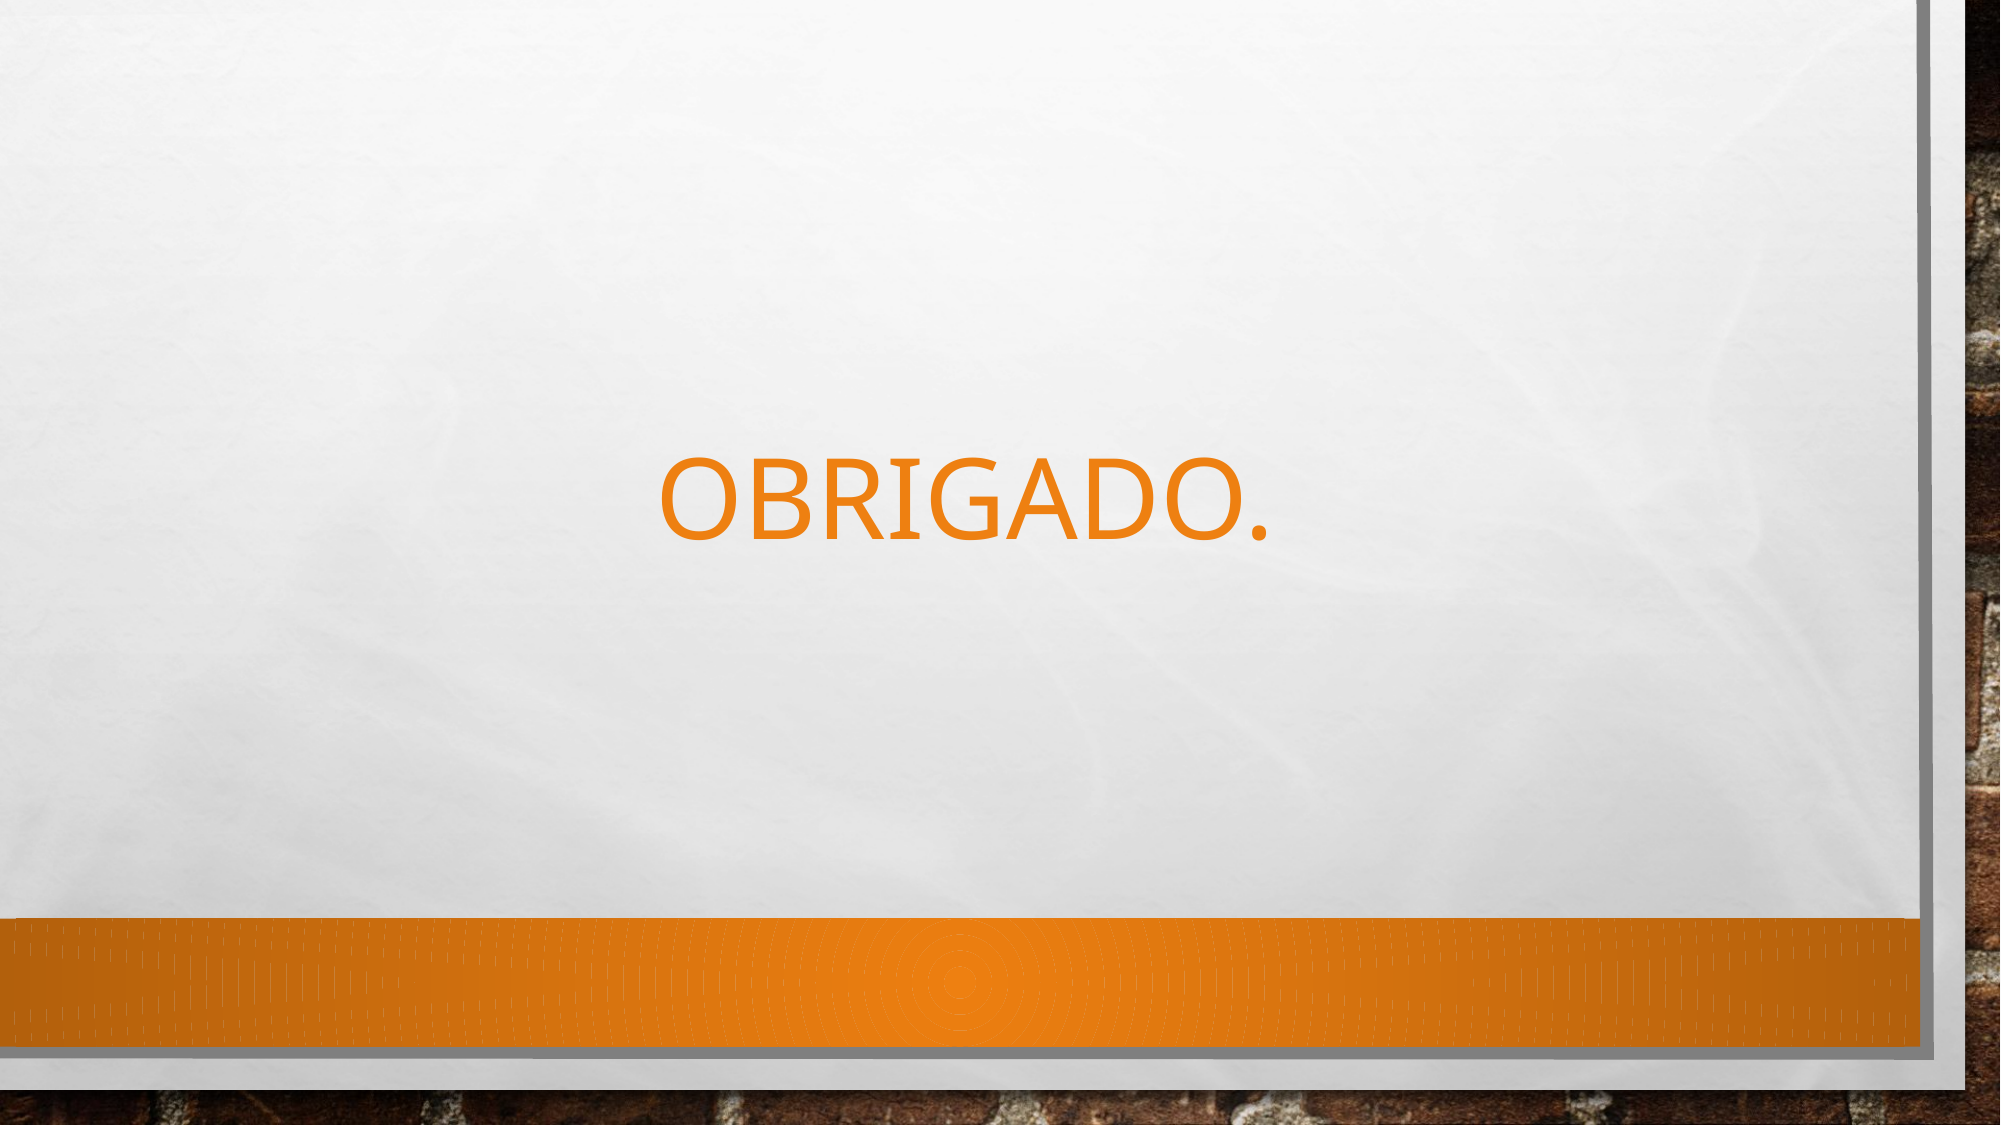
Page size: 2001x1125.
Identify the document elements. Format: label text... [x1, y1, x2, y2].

title OBRIGADO. [112, 112, 1818, 894]
picture [0, 0, 2001, 1125]
picture [0, 0, 1919, 918]
